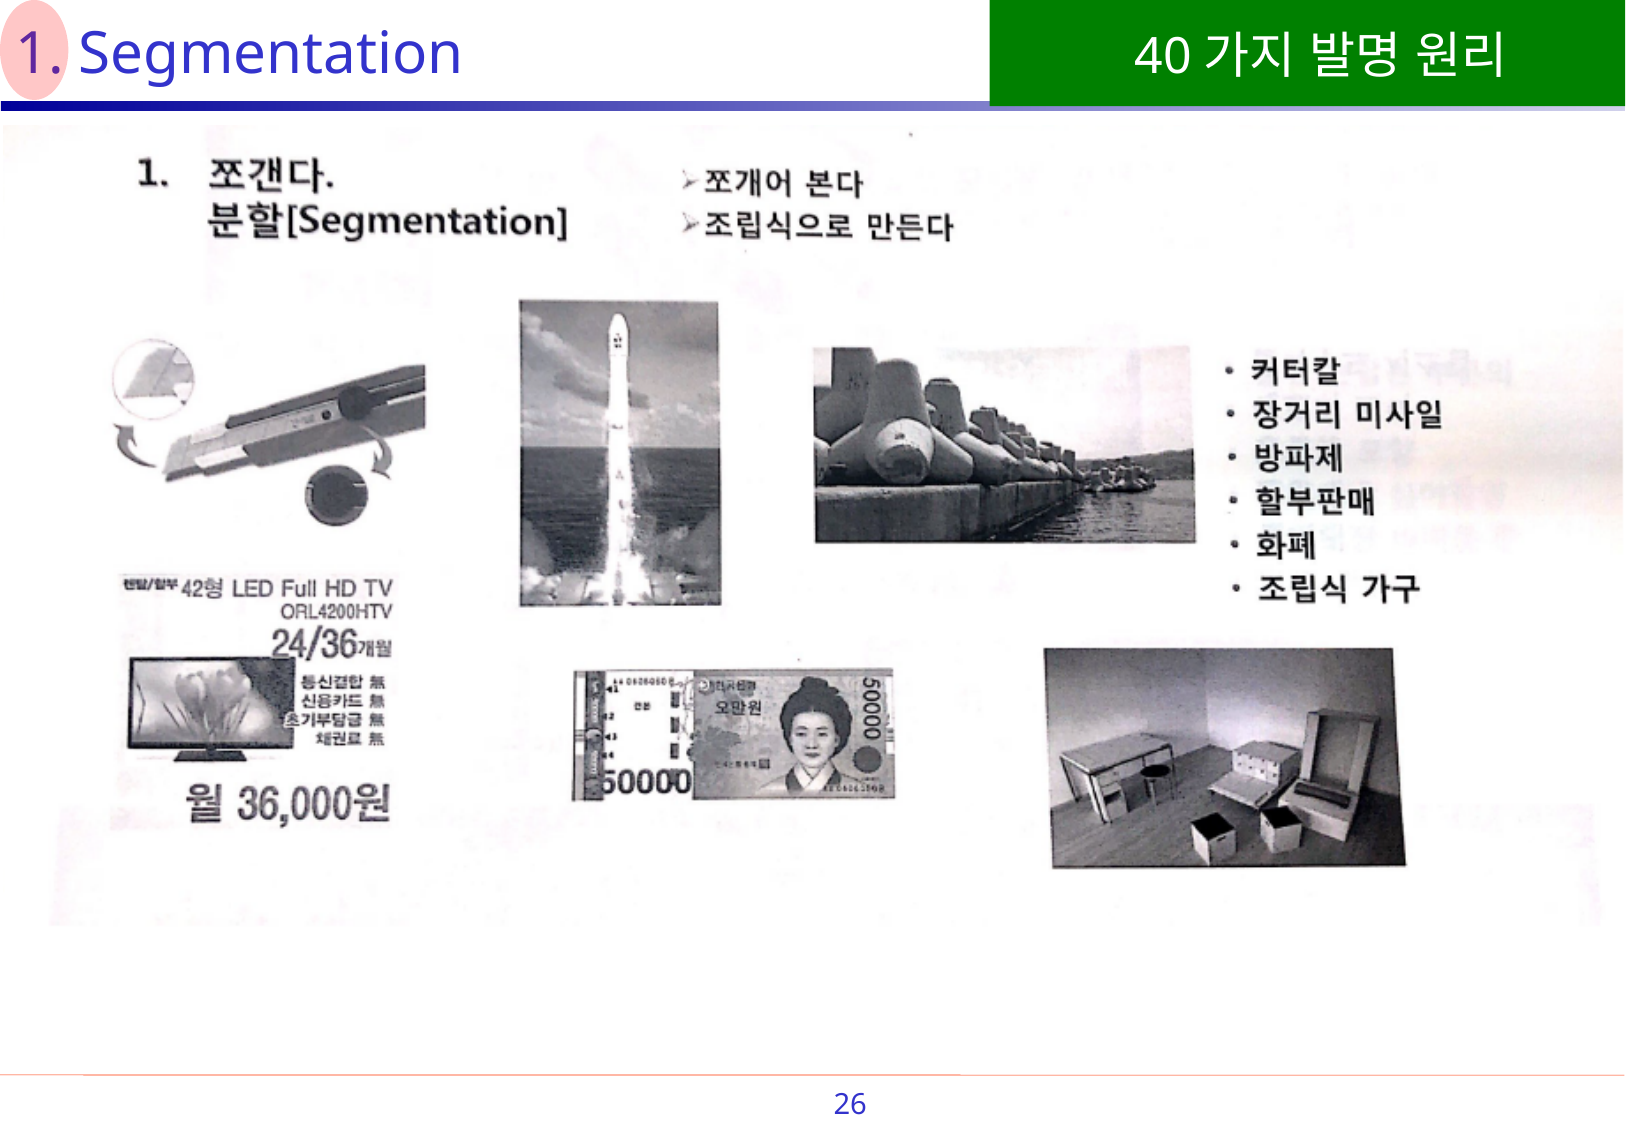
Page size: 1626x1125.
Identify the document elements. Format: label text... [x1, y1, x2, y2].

text_box [0, 0, 69, 100]
picture [3, 125, 1625, 965]
title 1. Segmentation [0, 0, 1382, 101]
